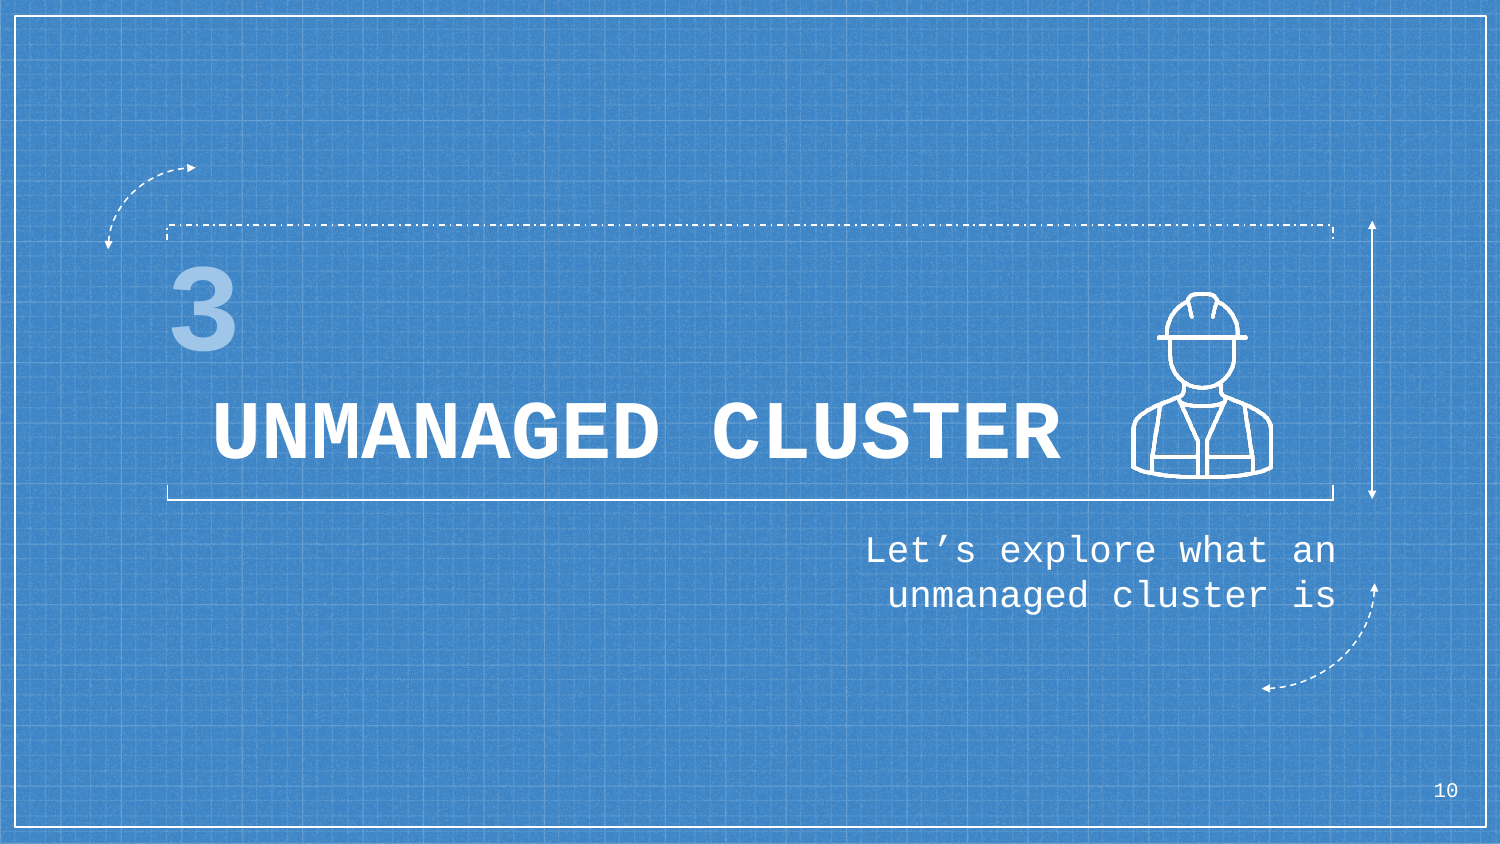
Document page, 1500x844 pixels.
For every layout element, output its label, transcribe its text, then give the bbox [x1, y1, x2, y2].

slide_number 10 [1398, 761, 1474, 810]
title 3 UNMANAGED CLUSTER [151, 210, 1334, 401]
subtitle Let’s explore what an unmanaged cluster is [770, 510, 1352, 639]
picture [0, 0, 1500, 844]
